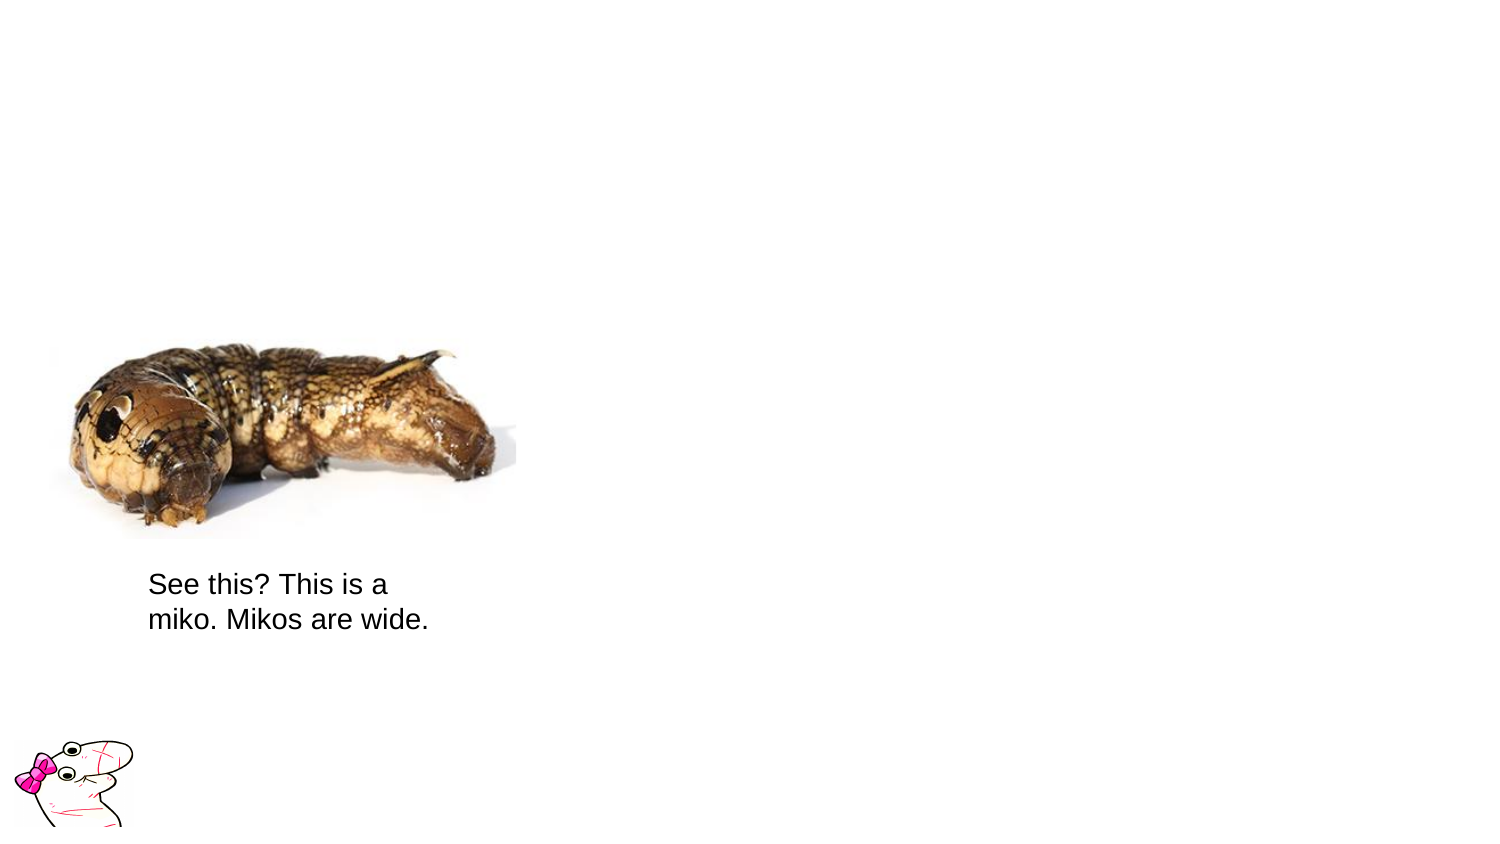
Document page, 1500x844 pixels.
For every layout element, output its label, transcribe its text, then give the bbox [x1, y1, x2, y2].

picture [43, 333, 517, 539]
text_box See this? This is a miko. Mikos are wide. [133, 550, 452, 651]
picture [13, 739, 134, 827]
